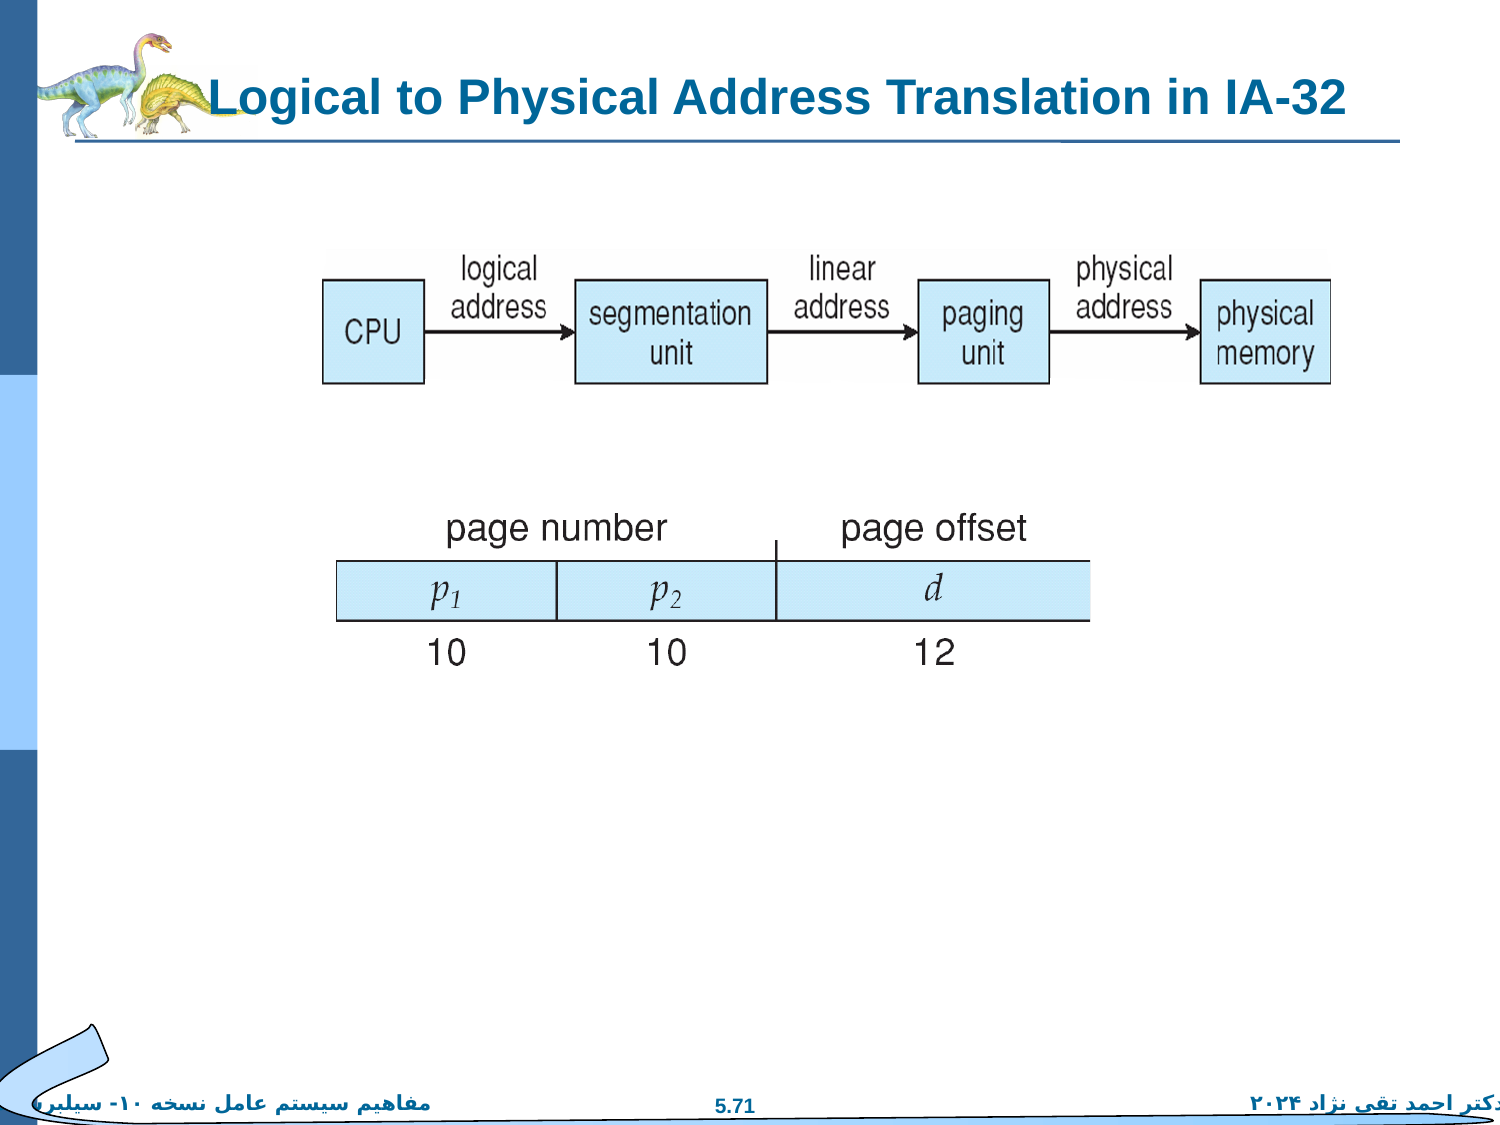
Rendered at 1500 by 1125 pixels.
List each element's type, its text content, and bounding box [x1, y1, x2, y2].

picture [335, 505, 1091, 672]
title Logical to Physical Address Translation in IA-32 [148, 30, 1407, 133]
picture [320, 249, 1331, 385]
picture [38, 20, 258, 151]
